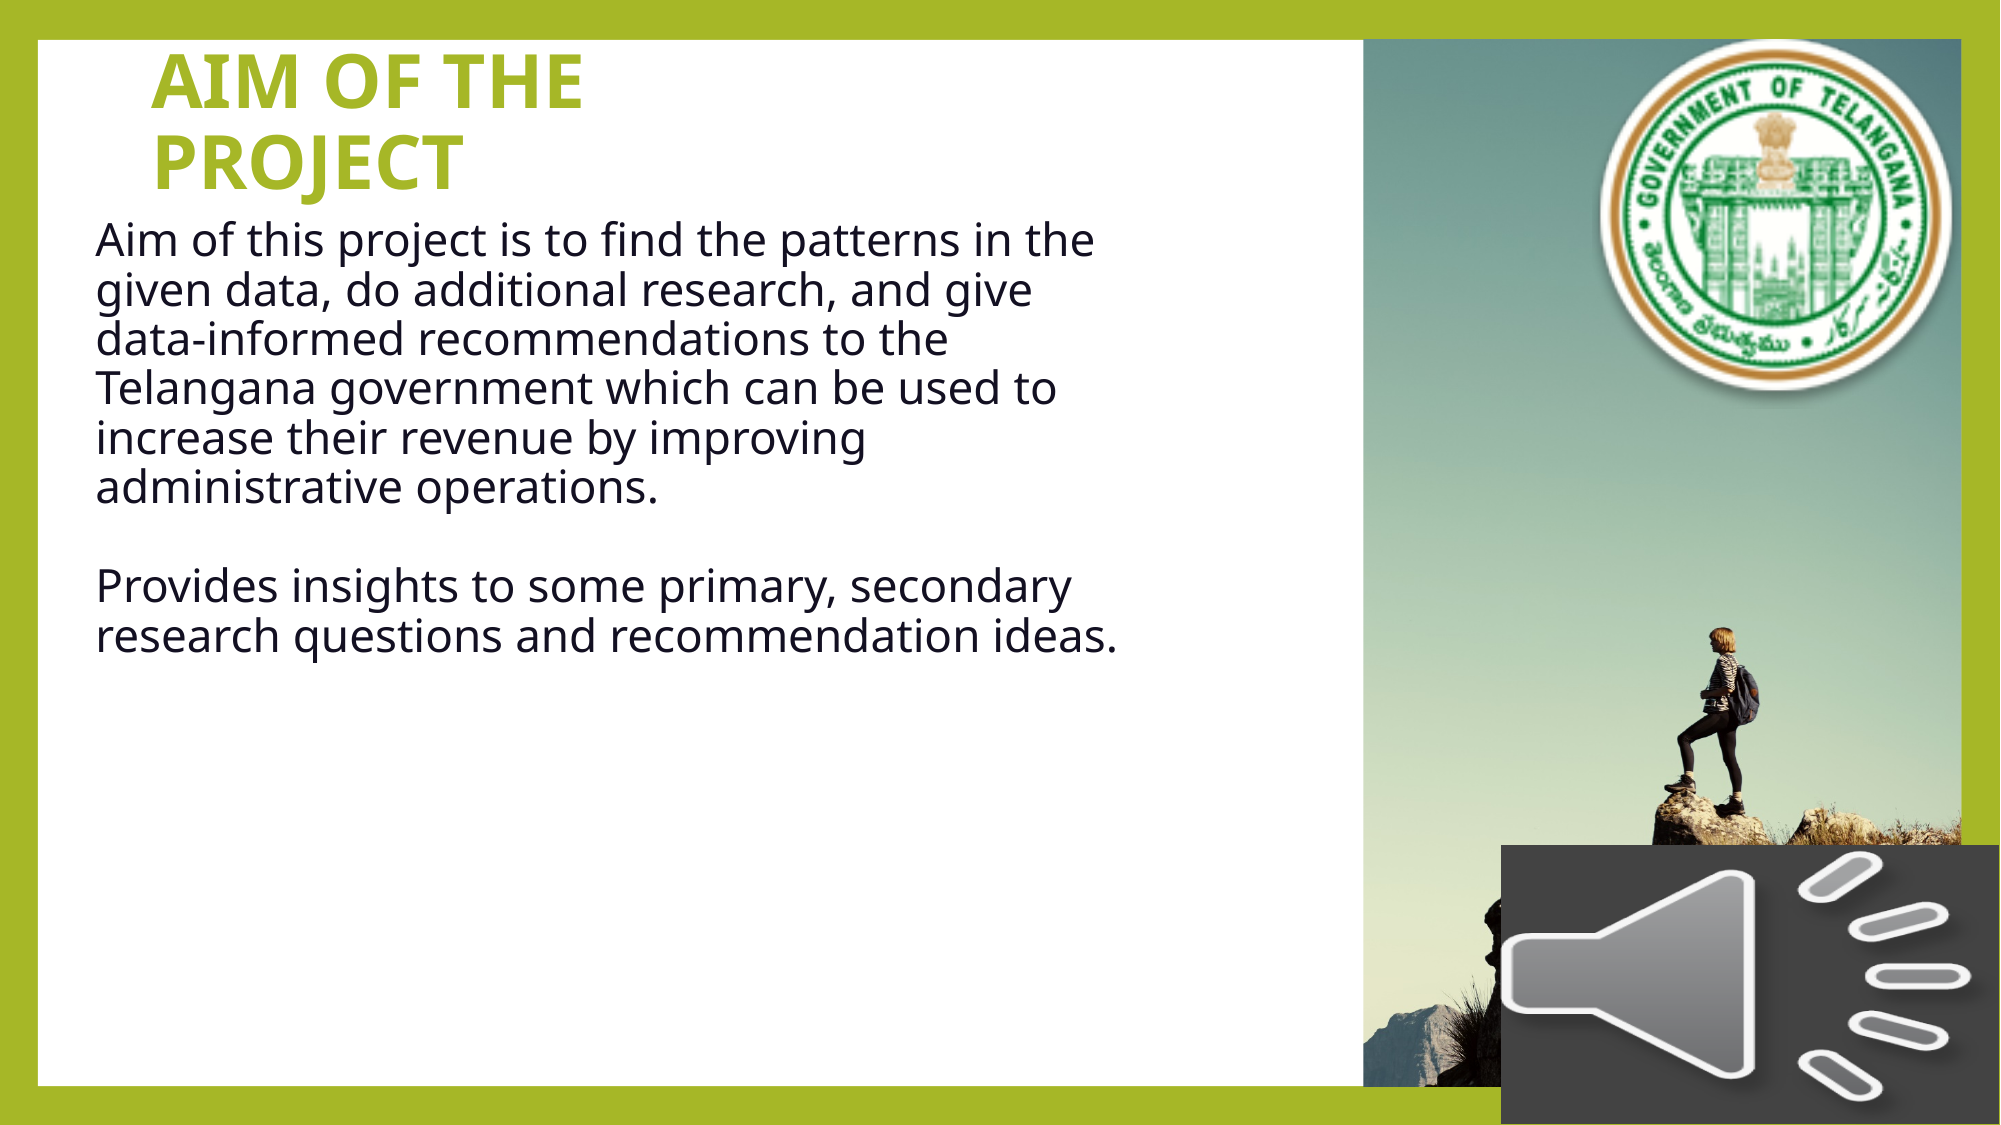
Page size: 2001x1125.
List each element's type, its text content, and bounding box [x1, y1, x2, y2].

picture [1362, 39, 2000, 1125]
title AIM OF THE PROJECT [136, 77, 885, 173]
list Aim of this project is to find the patterns in the given data, do additional research, and give data-informed recommendations to the Telangana government which can be used to increase their revenue by improving administrative operations. Provides insights to some primary, secondary research questions and recommendation ideas. [72, 209, 1154, 870]
